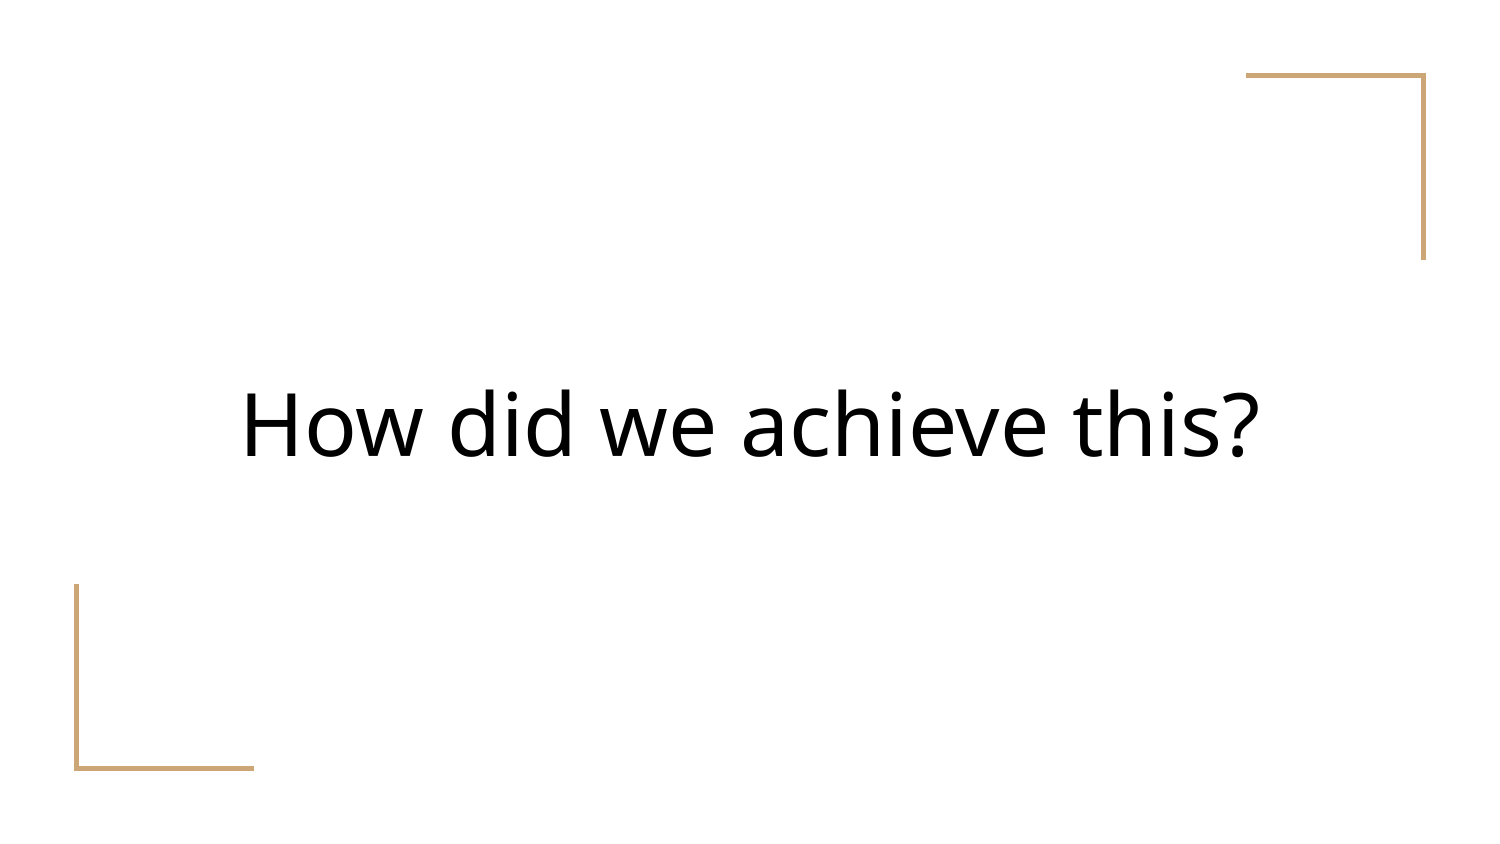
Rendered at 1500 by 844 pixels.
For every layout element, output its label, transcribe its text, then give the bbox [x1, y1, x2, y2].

title How did we achieve this? [126, 296, 1374, 548]
